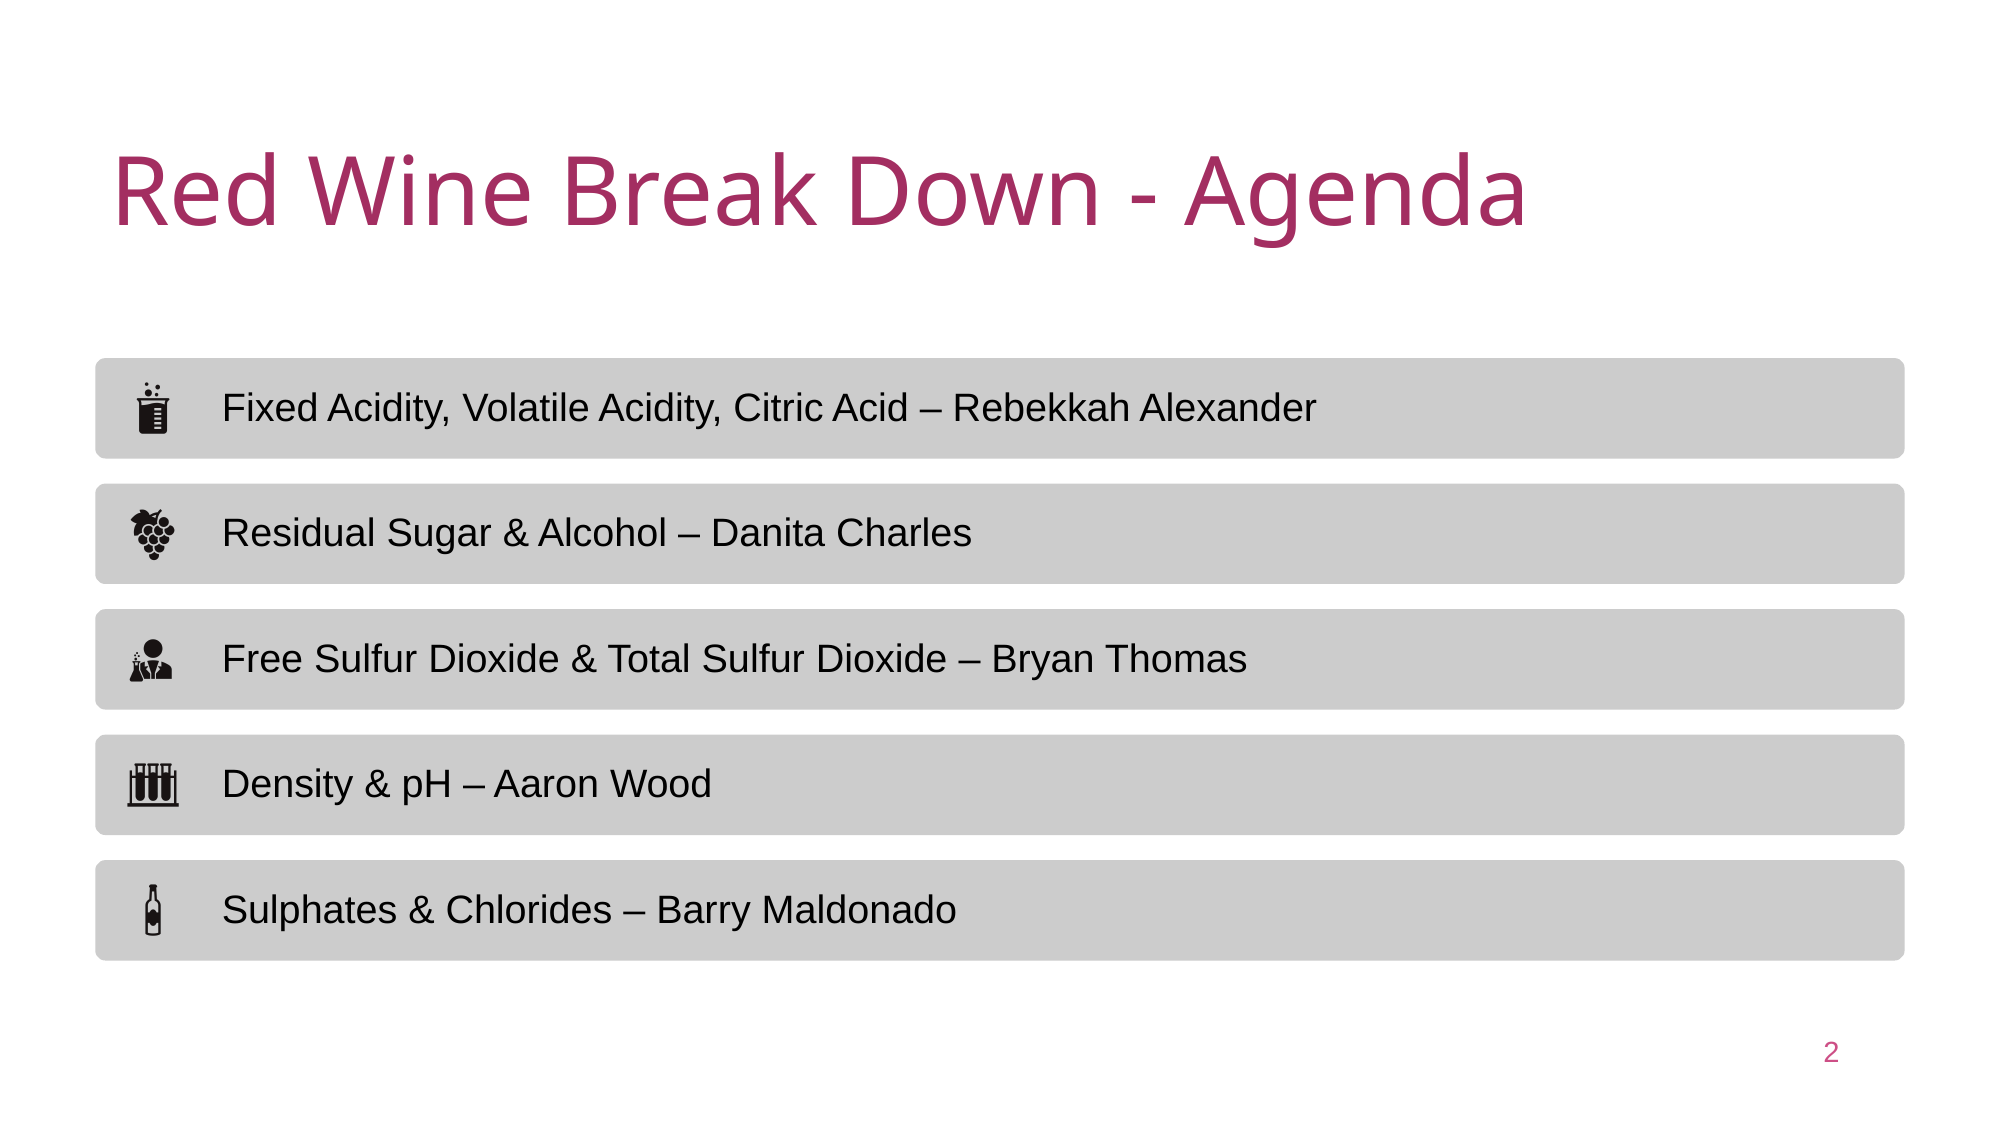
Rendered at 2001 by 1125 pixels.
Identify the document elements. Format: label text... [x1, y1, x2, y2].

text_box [94, 357, 1905, 962]
title Red Wine Break Down - Agenda [95, 115, 1905, 282]
